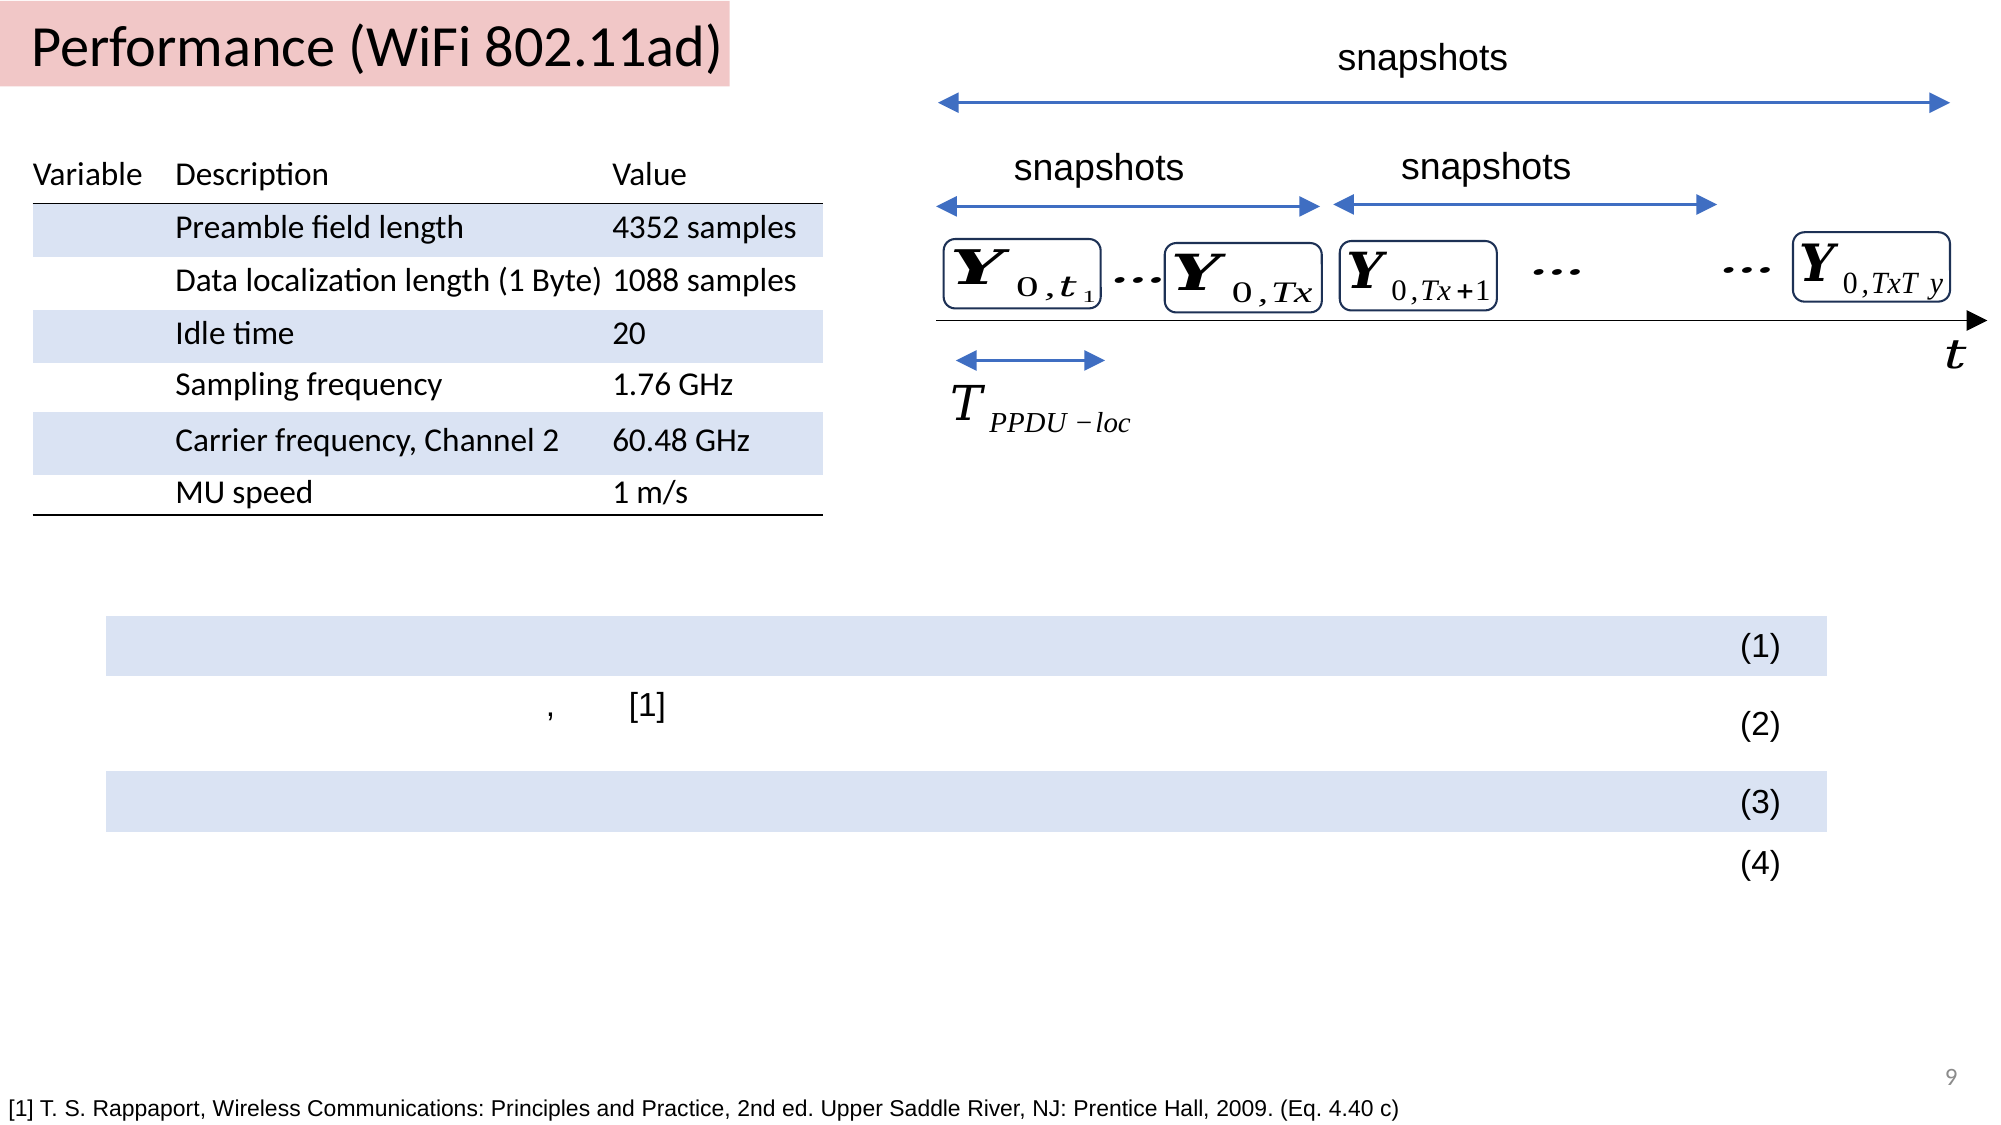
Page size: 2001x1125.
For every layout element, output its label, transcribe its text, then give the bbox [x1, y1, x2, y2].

text_box [937, 207, 1319, 217]
text_box [1337, 238, 1499, 313]
text_box [941, 236, 1103, 311]
text_box [1790, 230, 1953, 304]
text_box [956, 361, 1104, 370]
text_box [938, 103, 1950, 112]
text_box [0, 0, 730, 87]
text_box [1] T. S. Rappaport, Wireless Communications: Principles and Practice, 2nd ed. Upper Saddle River, NJ: Prentice Hall, 2009. (Eq. 4.40 c) [0, 1085, 1942, 1125]
slide_number 9 [1911, 1046, 1973, 1105]
text_box [1334, 205, 1717, 215]
text_box [1162, 240, 1324, 315]
text_box Performance (WiFi 802.11ad) [16, 0, 739, 86]
